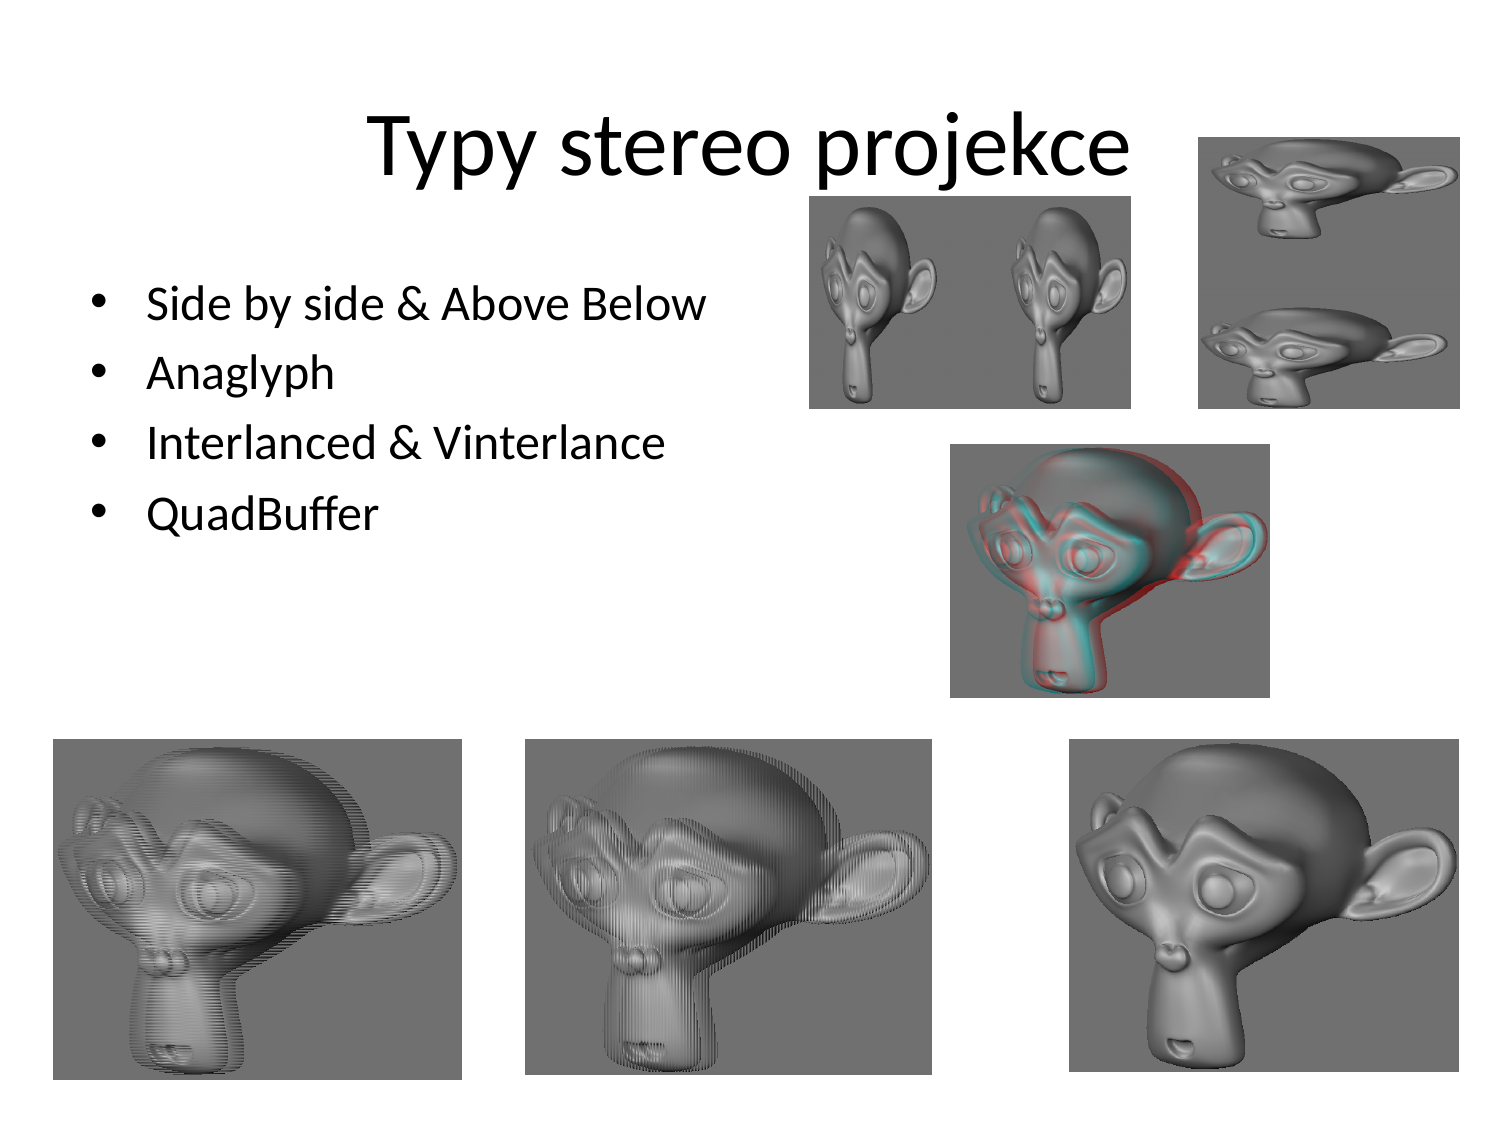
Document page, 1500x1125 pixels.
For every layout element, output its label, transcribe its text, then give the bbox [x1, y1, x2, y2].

picture [1198, 136, 1461, 410]
title Typy stereo projekce [74, 44, 1426, 233]
picture [525, 739, 932, 1075]
picture [52, 739, 462, 1080]
picture [950, 444, 1270, 699]
picture [808, 196, 1131, 409]
picture [1068, 739, 1460, 1072]
list Side by side & Above Below Anaglyph Interlanced & Vinterlance QuadBuffer [74, 262, 1426, 1006]
